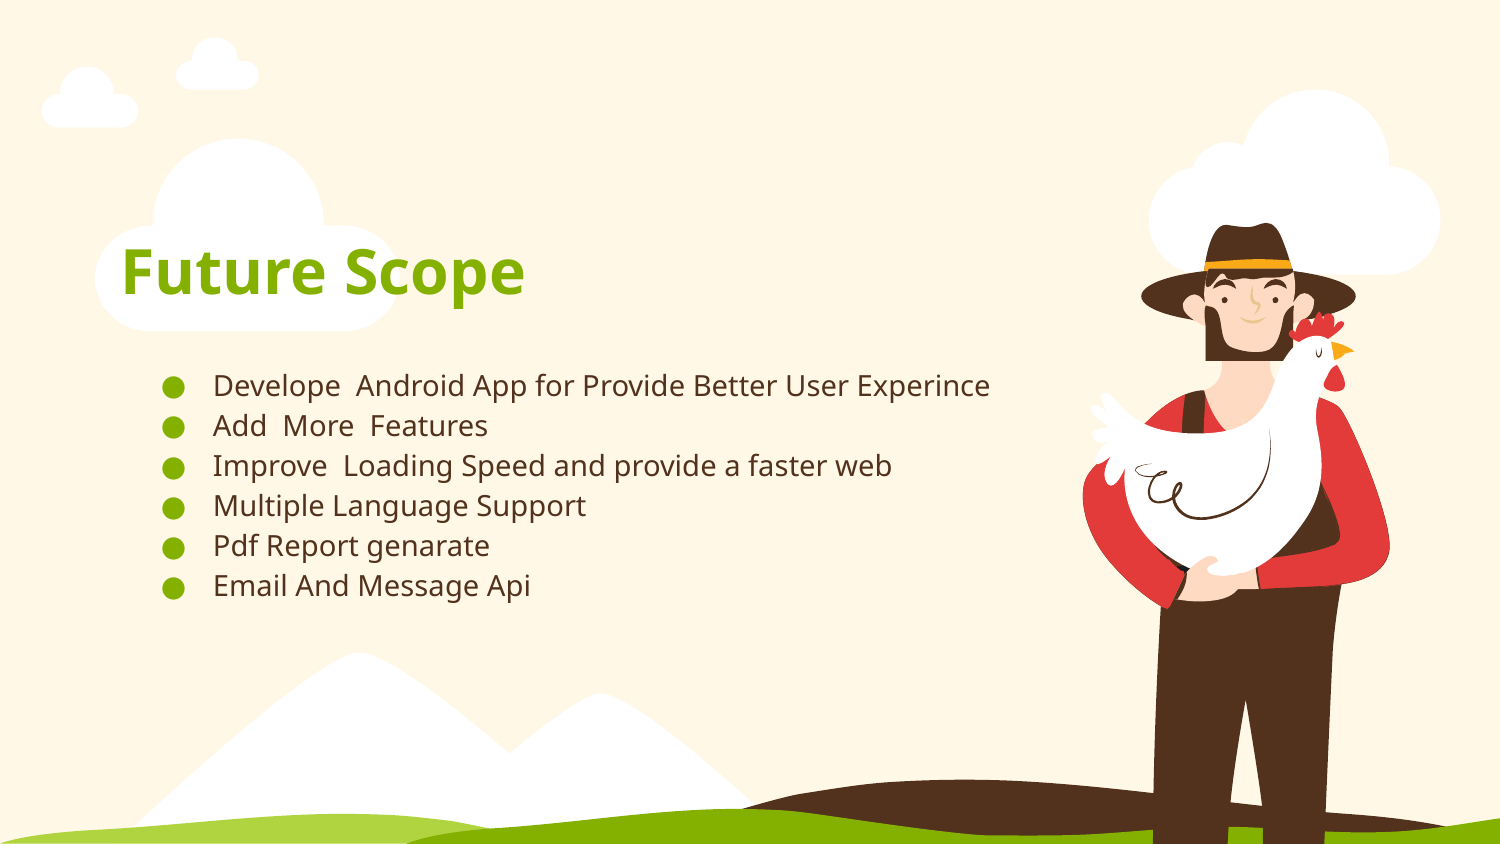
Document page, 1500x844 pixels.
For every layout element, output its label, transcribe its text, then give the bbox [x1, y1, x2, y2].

title Future Scope [105, 234, 1072, 305]
list Develope Android App for Provide Better User Experince Add More Features Improve Loading Speed and provide a faster web Multiple Language Support Pdf Report genarate Email And Message Api [123, 311, 1072, 707]
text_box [1077, 222, 1394, 844]
